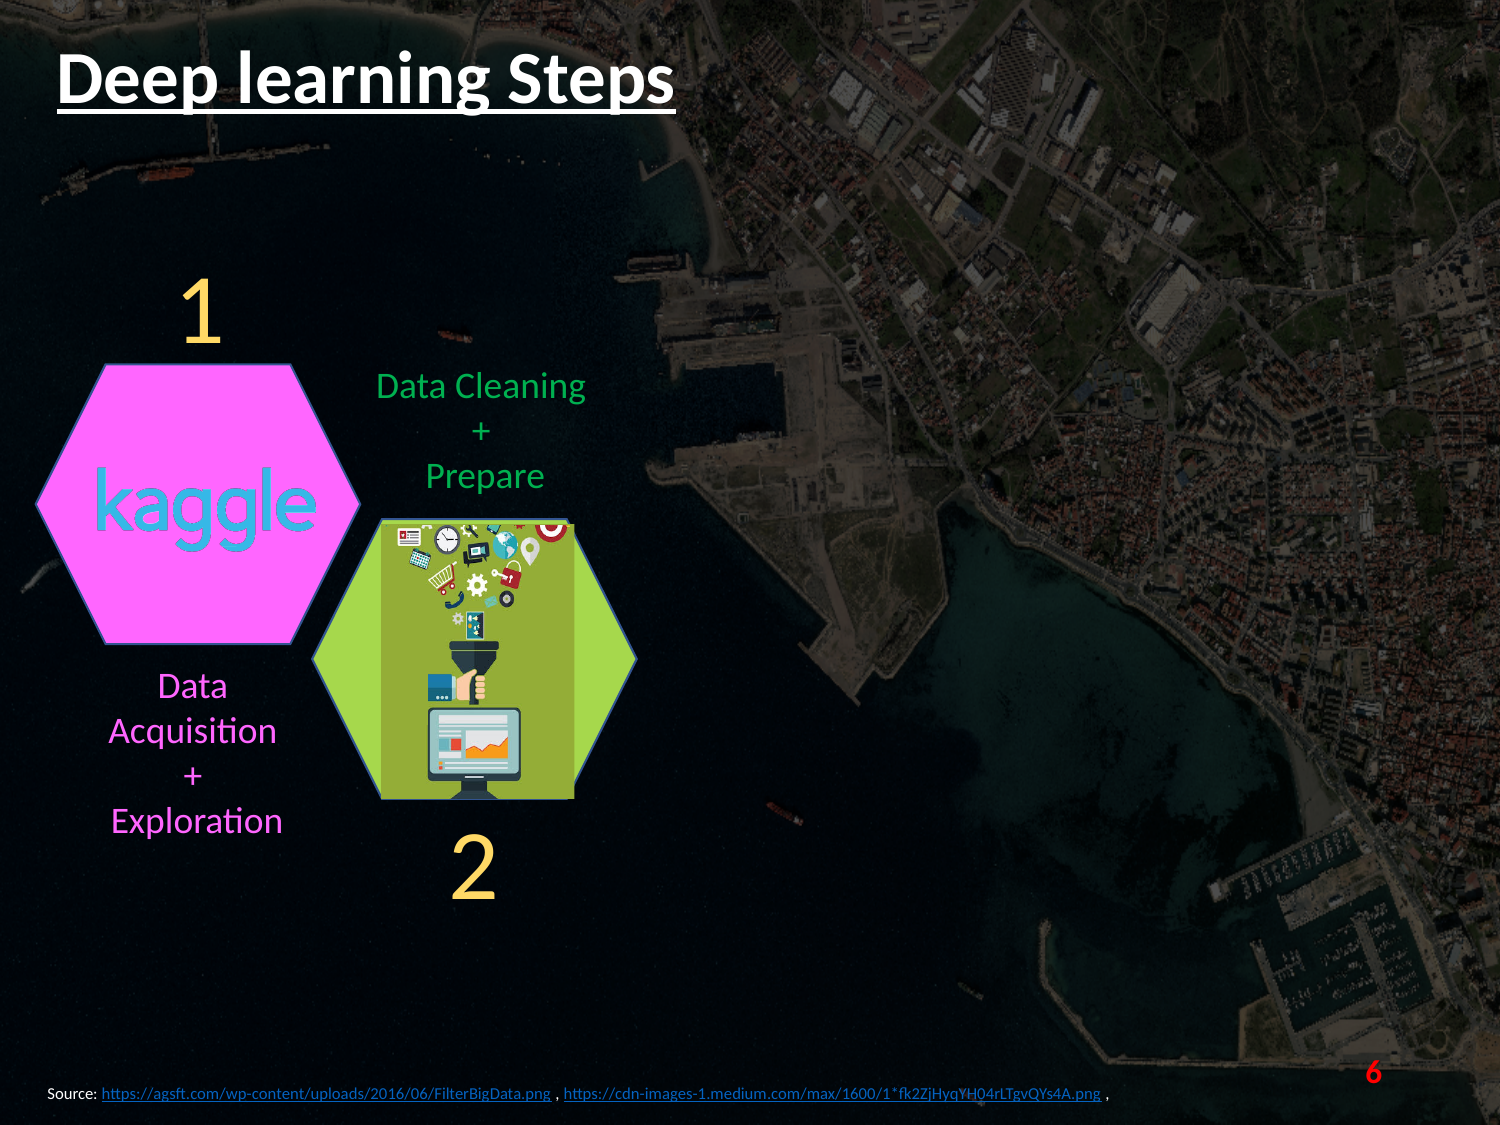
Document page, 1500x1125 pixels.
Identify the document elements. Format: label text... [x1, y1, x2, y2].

text_box Data Acquisition + Exploration [82, 653, 312, 849]
slide_number 6 [1059, 1042, 1397, 1103]
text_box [35, 364, 361, 645]
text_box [312, 519, 637, 799]
text_box Deep learning Steps [42, 21, 750, 127]
text_box Data Cleaning + Prepare [346, 354, 625, 504]
text_box 2 [434, 800, 515, 927]
picture [0, 0, 1500, 1125]
text_box Source: https://agsft.com/wp-content/uploads/2016/06/FilterBigData.png , https://cdn-images-1.medium.com/max/1600/1*fk2ZjHyqYH04rLTgvQYs4A.png , [32, 1075, 1129, 1111]
text_box 1 [159, 235, 240, 363]
